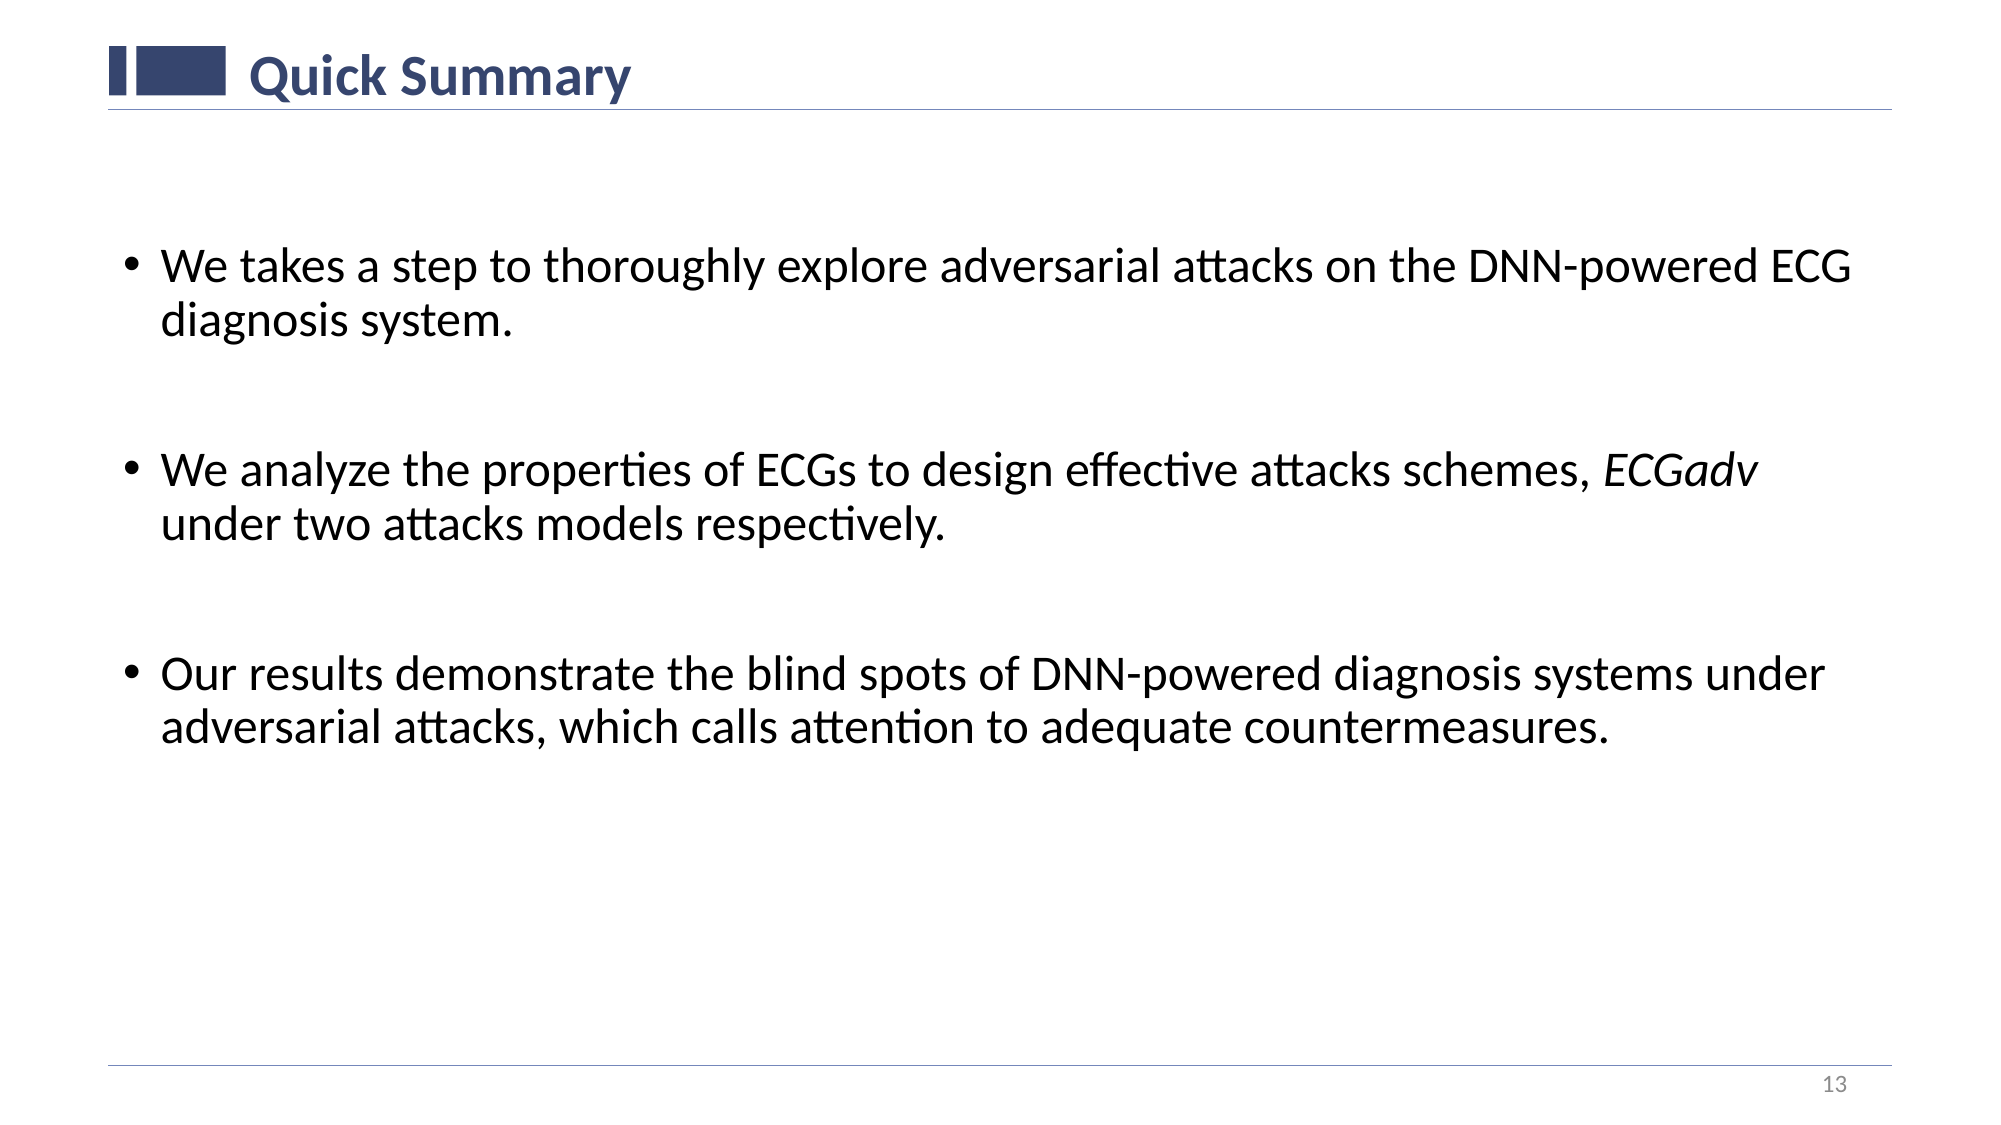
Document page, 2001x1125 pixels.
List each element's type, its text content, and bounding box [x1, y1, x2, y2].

list Quick Summary [234, 37, 833, 105]
slide_number 13 [1412, 1052, 1863, 1113]
text_box We takes a step to thoroughly explore adversarial attacks on the DNN-powered ECG diagnosis system. We analyze the properties of ECGs to design effective attacks schemes, ECGadv under two attacks models respectively. Our results demonstrate the blind spots of DNN-powered diagnosis systems under adversarial attacks, which calls attention to adequate countermeasures. [108, 232, 1890, 947]
